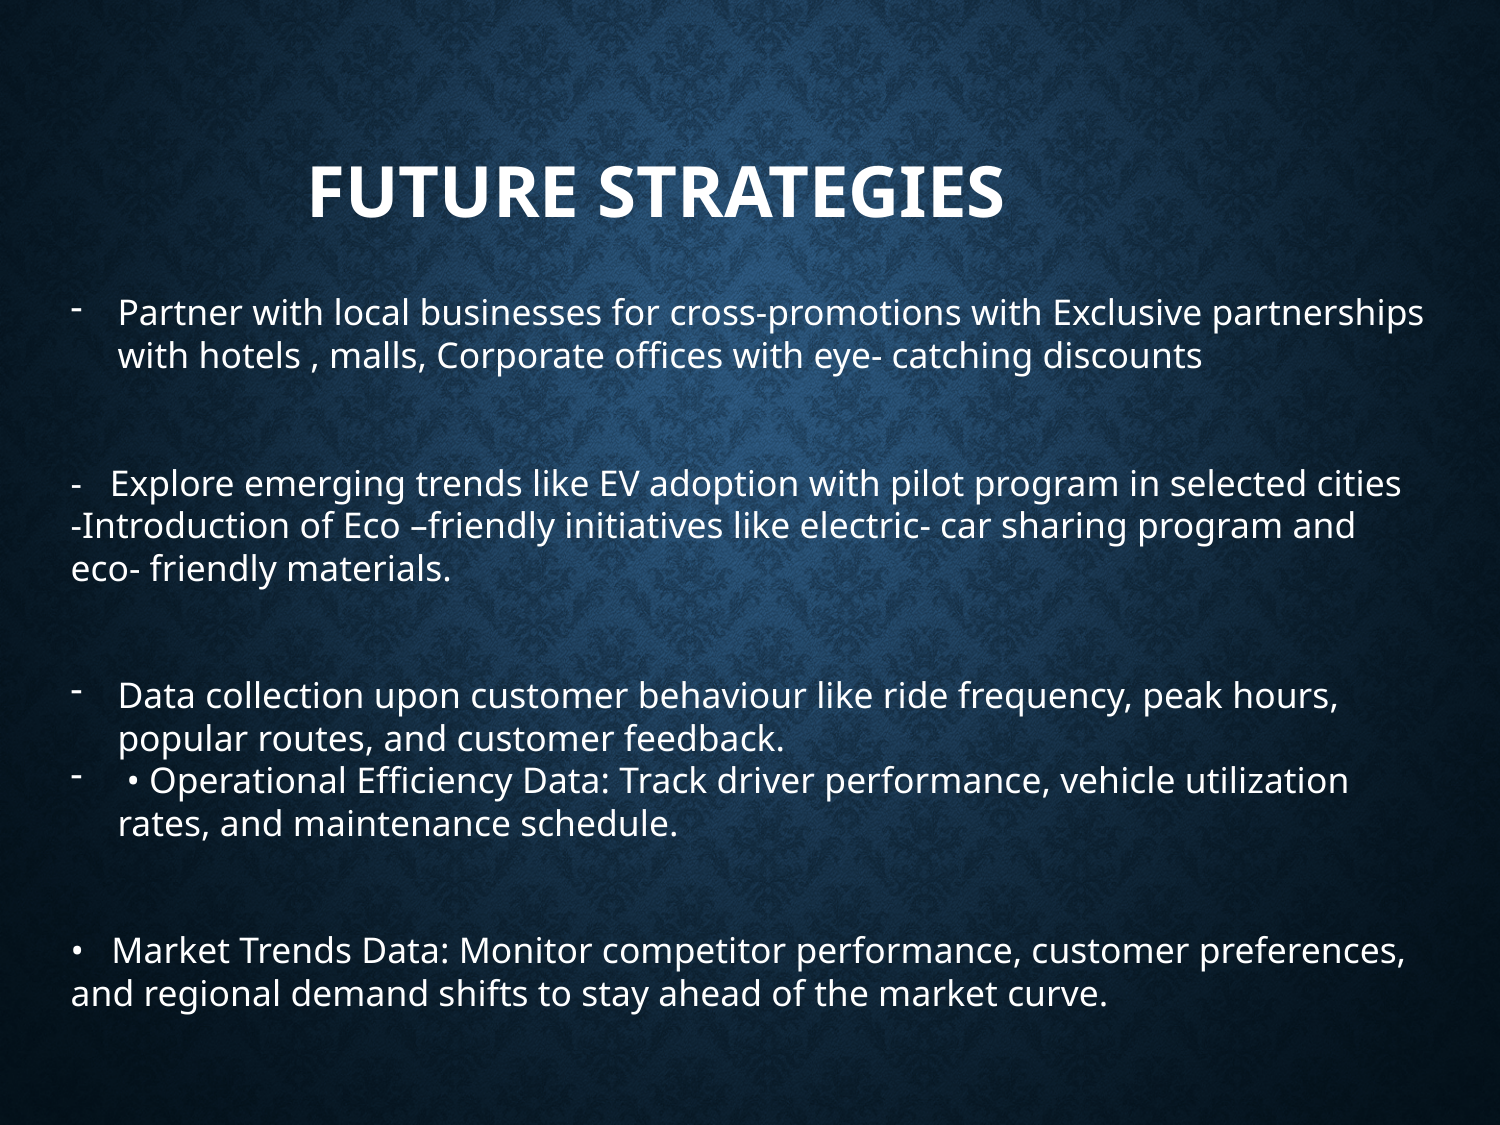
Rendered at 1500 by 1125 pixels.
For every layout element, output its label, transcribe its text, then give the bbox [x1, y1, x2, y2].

text_box Partner with local businesses for cross-promotions with Exclusive partnerships with hotels , malls, Corporate offices with eye- catching discounts - Explore emerging trends like EV adoption with pilot program in selected cities -Introduction of Eco –friendly initiatives like electric- car sharing program and eco- friendly materials. Data collection upon customer behaviour like ride frequency, peak hours, popular routes, and customer feedback. • Operational Efficiency Data: Track driver performance, vehicle utilization rates, and maintenance schedule. • Market Trends Data: Monitor competitor performance, customer preferences, and regional demand shifts to stay ahead of the market curve. [55, 283, 1445, 1021]
text_box FUTURE STRATEGIES [291, 139, 1177, 239]
